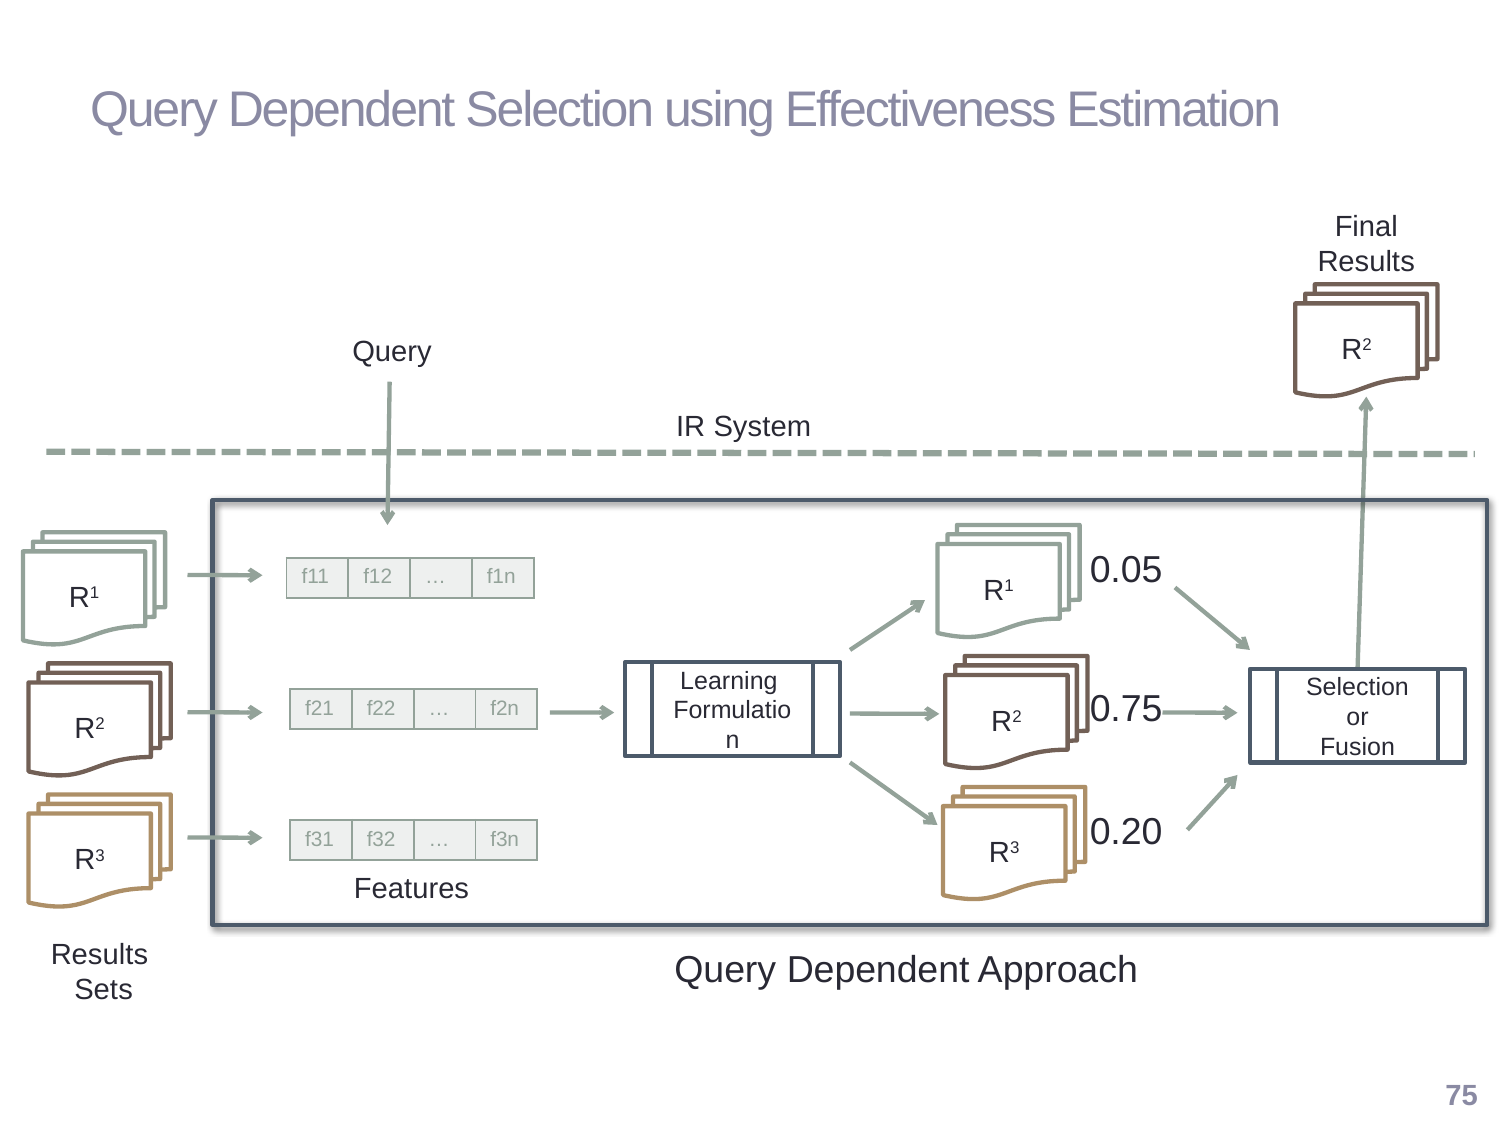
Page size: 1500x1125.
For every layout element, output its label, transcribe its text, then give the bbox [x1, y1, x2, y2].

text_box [0, 532, 333, 1014]
text_box Query Dependent Approach [562, 937, 1250, 998]
text_box Final Results [1137, 199, 1500, 285]
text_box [212, 392, 1488, 926]
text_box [46, 451, 209, 455]
slide_number 75 [1404, 1066, 1493, 1121]
text_box Query [337, 324, 468, 375]
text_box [316, 451, 461, 455]
title Query Dependent Selection using Effectiveness Estimation [75, 12, 1425, 200]
text_box R2 [1293, 285, 1440, 389]
